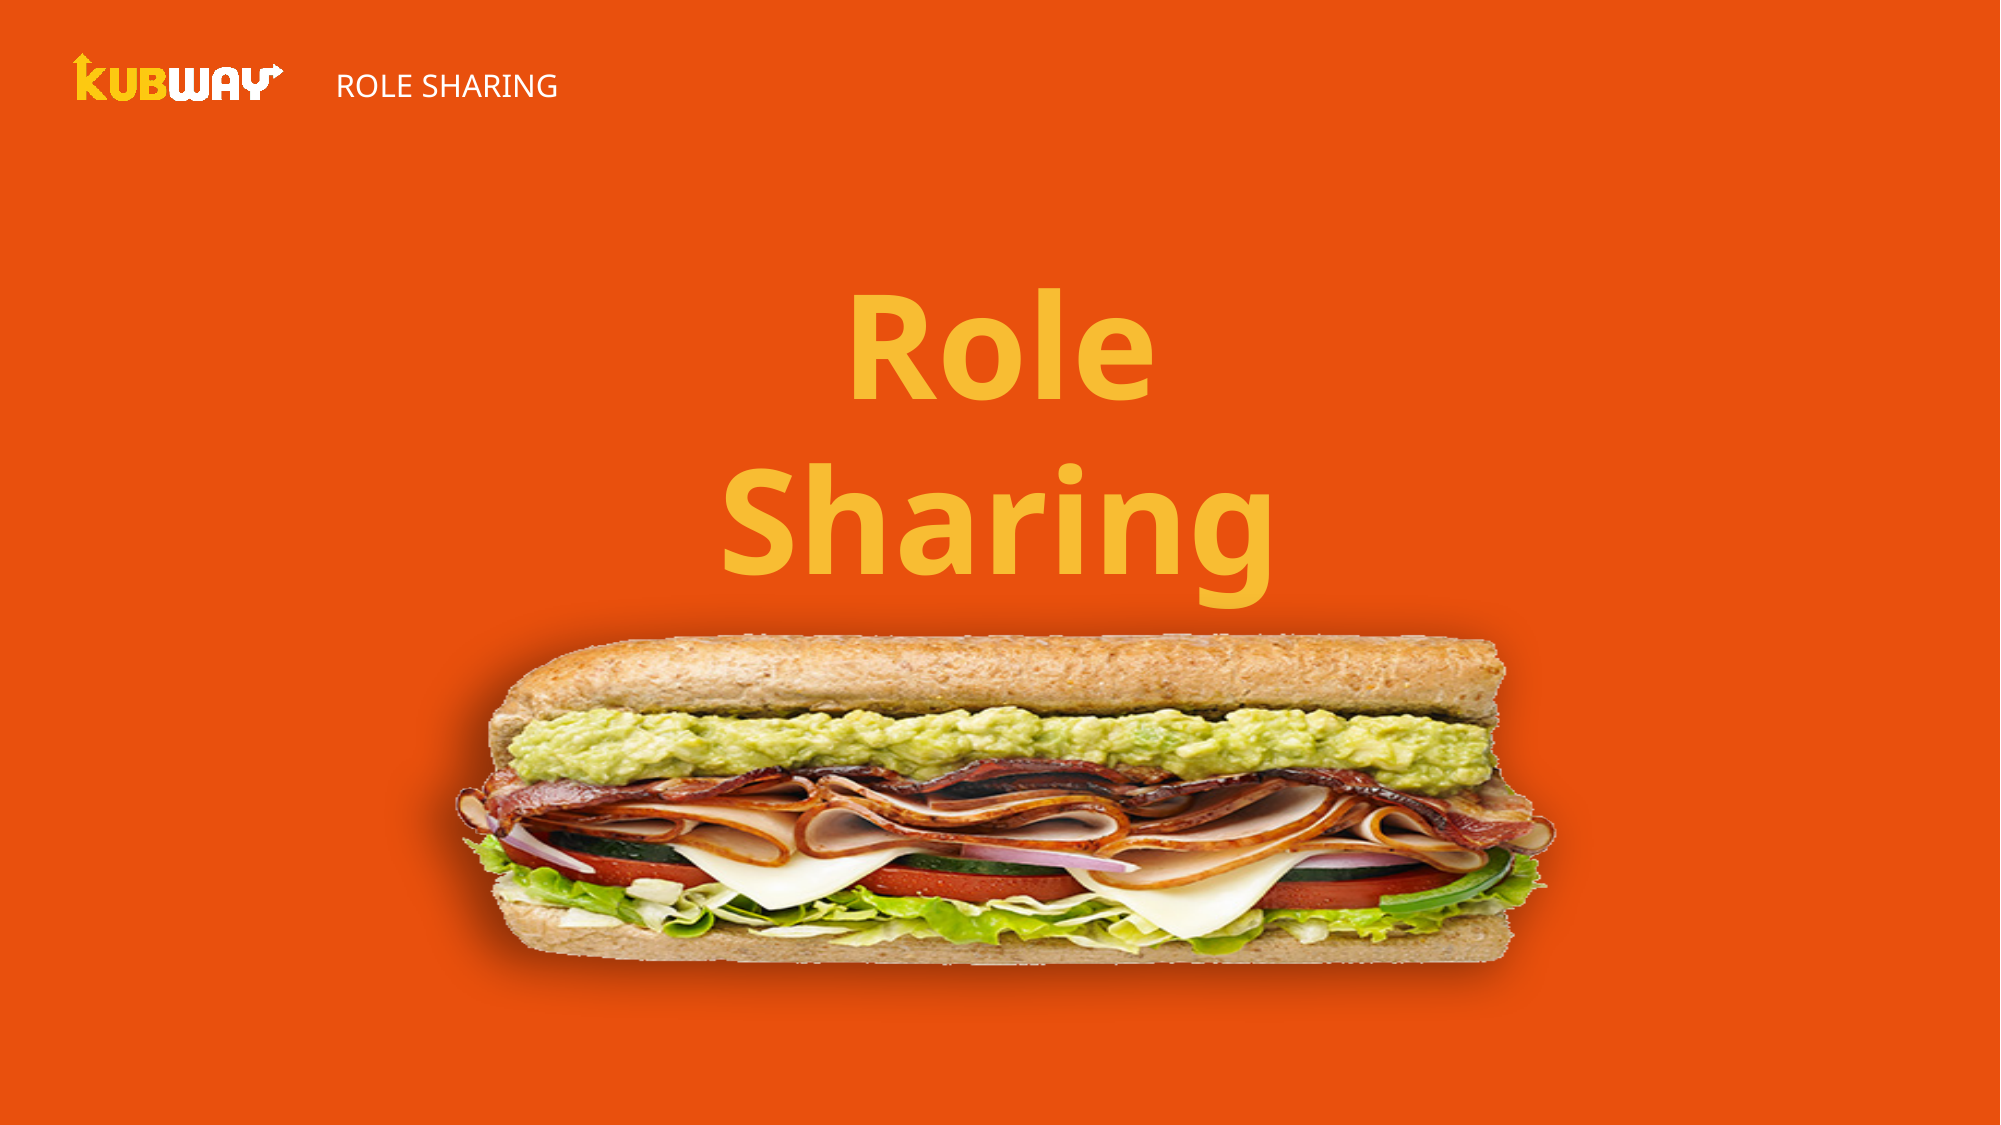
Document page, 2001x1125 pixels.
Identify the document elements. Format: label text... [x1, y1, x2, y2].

text_box ROLE SHARING [320, 62, 884, 138]
table_cell Github 참조 [330, 469, 1639, 611]
picture [378, 489, 1622, 1063]
text_box Role Sharing [330, 246, 1670, 611]
picture [63, 19, 293, 148]
